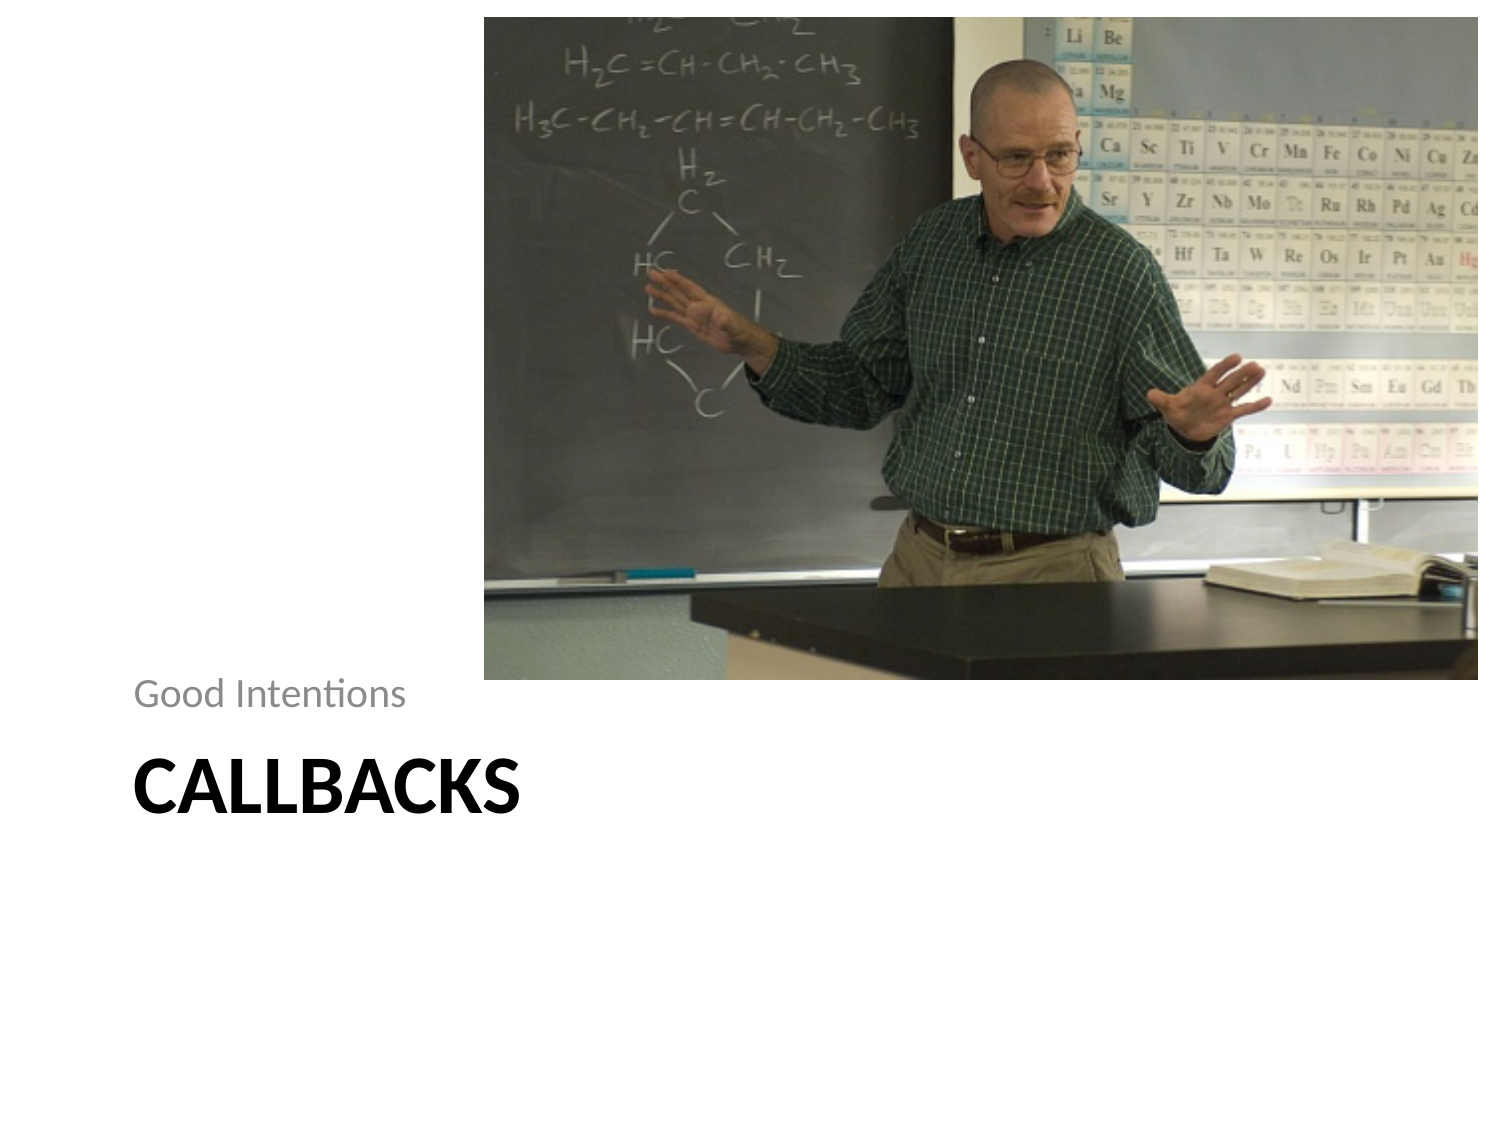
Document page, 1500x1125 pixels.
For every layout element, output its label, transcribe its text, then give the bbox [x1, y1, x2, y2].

picture [483, 17, 1478, 680]
title Callbacks [118, 723, 1394, 947]
list Good Intentions [118, 476, 1394, 723]
